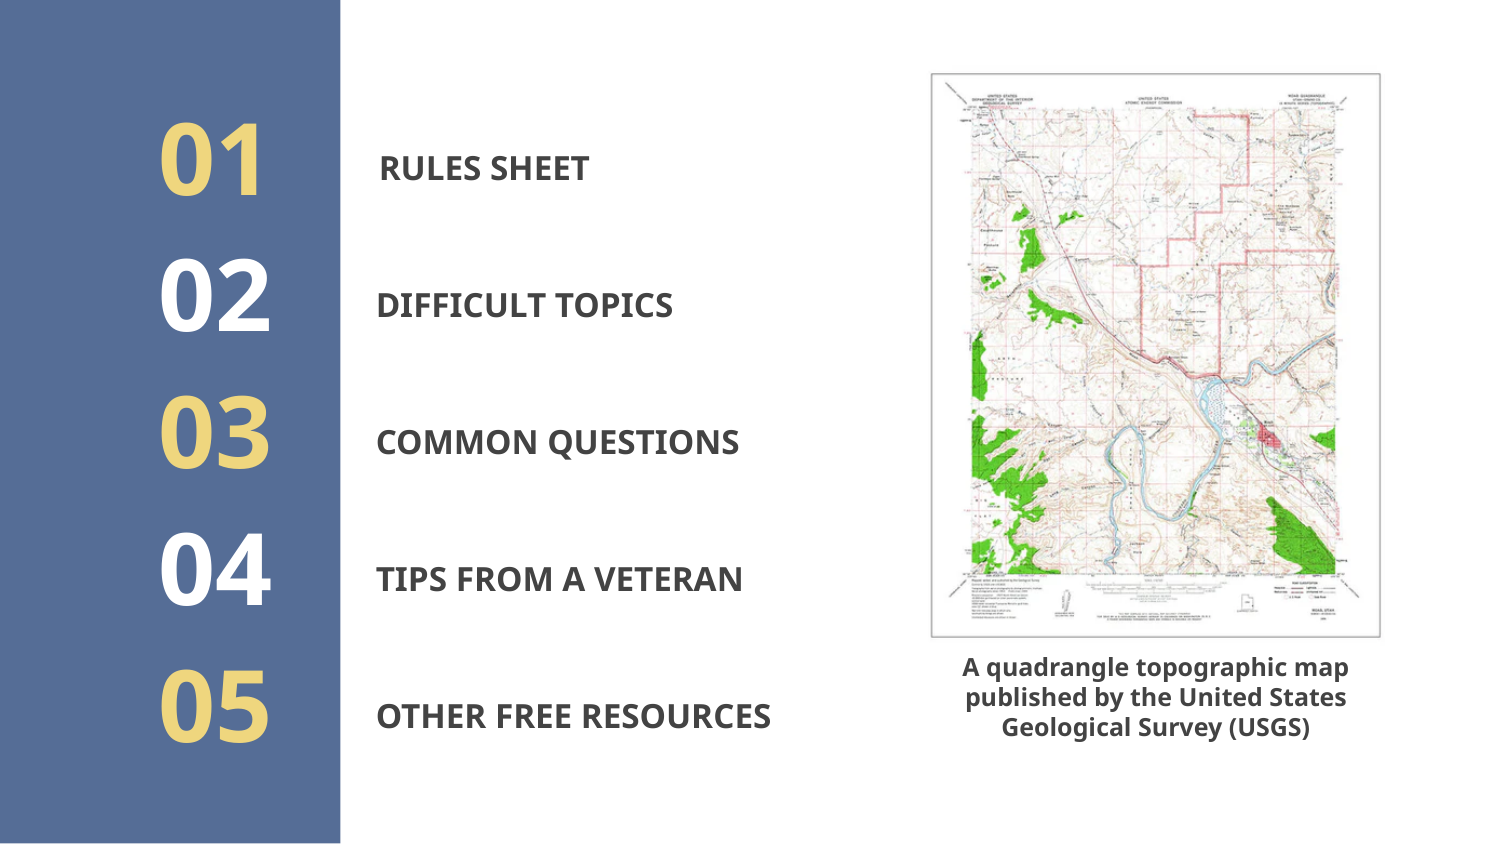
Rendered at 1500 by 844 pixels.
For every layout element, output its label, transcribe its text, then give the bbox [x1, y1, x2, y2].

title OTHER FREE RESOURCES [360, 614, 803, 750]
title 02 [143, 244, 360, 340]
title TIPS FROM A VETERAN [360, 442, 803, 614]
title 03 [143, 381, 360, 477]
title DIFFICULT TOPICS [360, 168, 760, 340]
title COMMON QUESTIONS [360, 340, 760, 442]
text_box [0, 0, 341, 844]
title 01 [143, 107, 429, 203]
title 05 [143, 655, 360, 750]
title RULES SHEET [363, 31, 728, 168]
picture [832, 31, 1481, 680]
title 04 [143, 518, 360, 613]
text_box A quadrangle topographic map published by the United States Geological Survey (USGS) [920, 688, 1392, 763]
